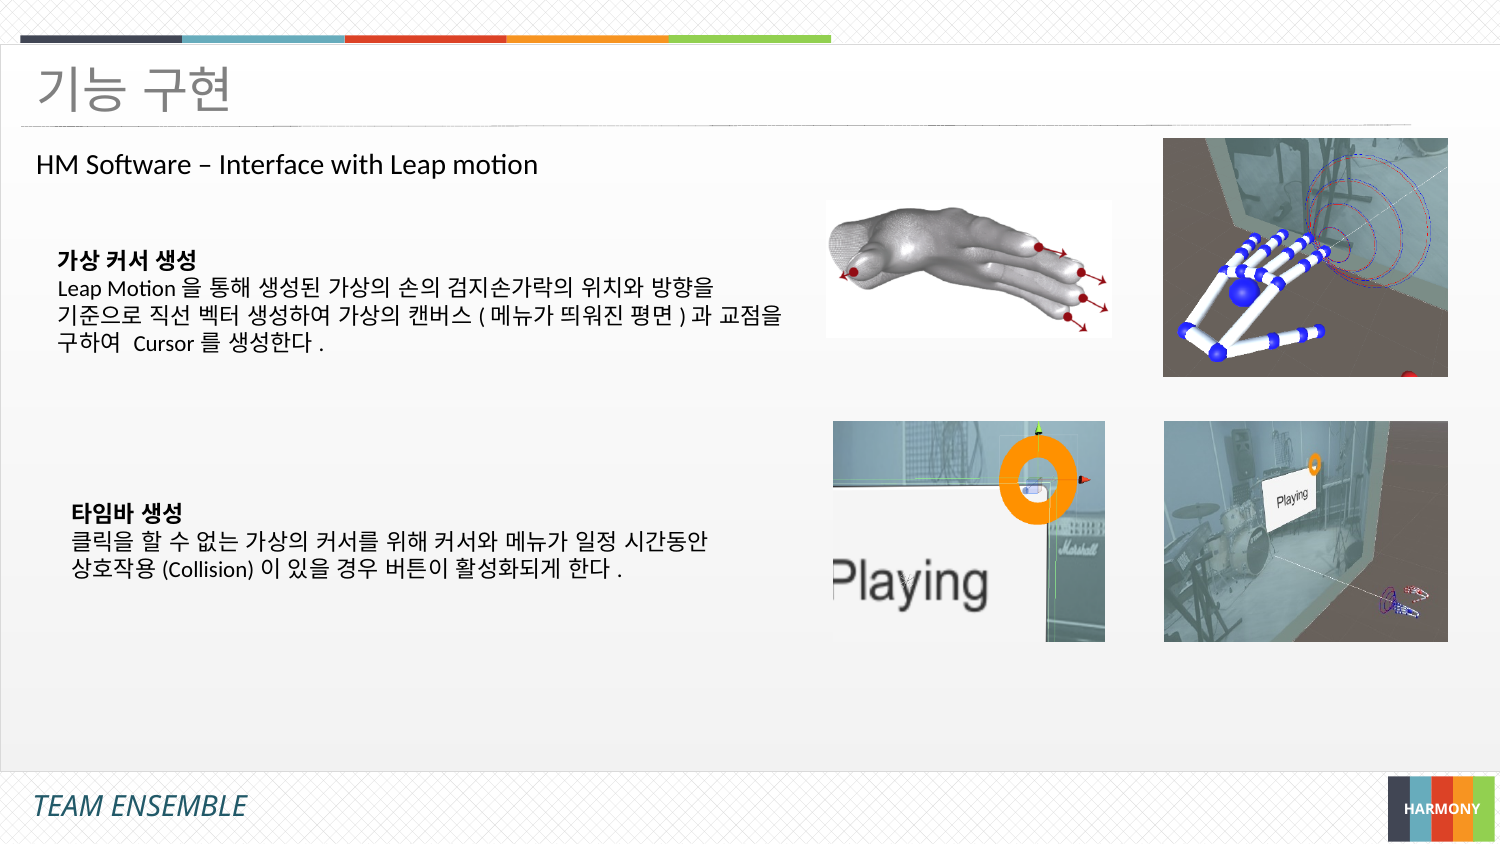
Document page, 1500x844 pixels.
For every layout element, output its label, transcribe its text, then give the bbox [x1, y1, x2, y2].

picture [1163, 138, 1448, 377]
picture [833, 421, 1105, 642]
picture [826, 200, 1112, 338]
text_box 타임바 생성 클릭을 할 수 없는 가상의 커서를 위해 커서와 메뉴가 일정 시간동안 상호작용(Collision)이 있을 경우 버튼이 활성화되게 한다. [56, 492, 778, 590]
text_box 가상 커서 생성 Leap Motion을 통해 생성된 가상의 손의 검지손가락의 위치와 방향을 기준으로 직선 벡터 생성하여 가상의 캔버스(메뉴가 띄워진 평면)과 교점을 구하여 Cursor를 생성한다. [43, 239, 811, 364]
picture [1164, 421, 1448, 642]
text_box 기능 구현 [21, 50, 833, 126]
text_box HM Software – Interface with Leap motion [21, 138, 585, 188]
